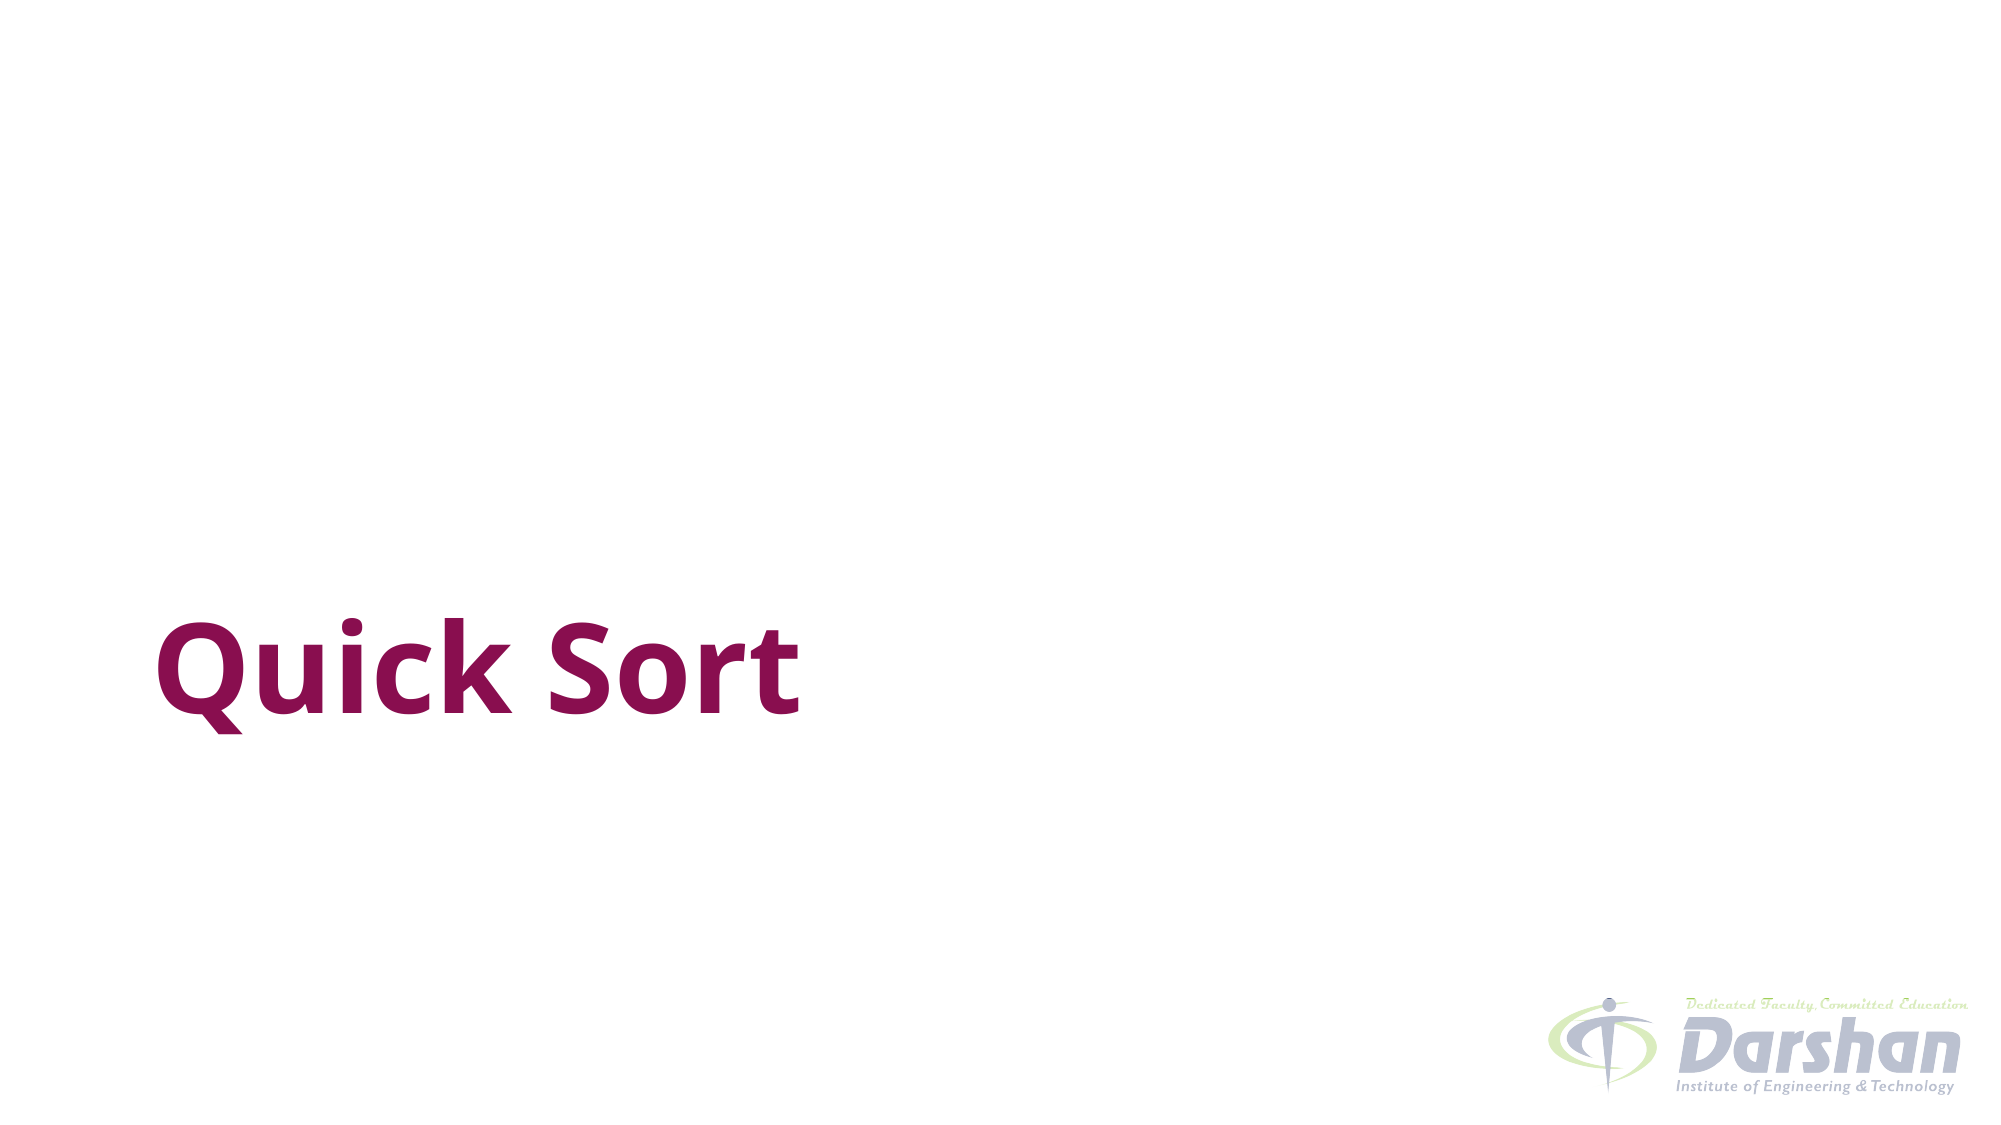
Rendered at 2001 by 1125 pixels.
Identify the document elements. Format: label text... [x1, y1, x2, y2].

text_box 99 [1548, 998, 1968, 1095]
title Quick Sort [136, 280, 1862, 749]
